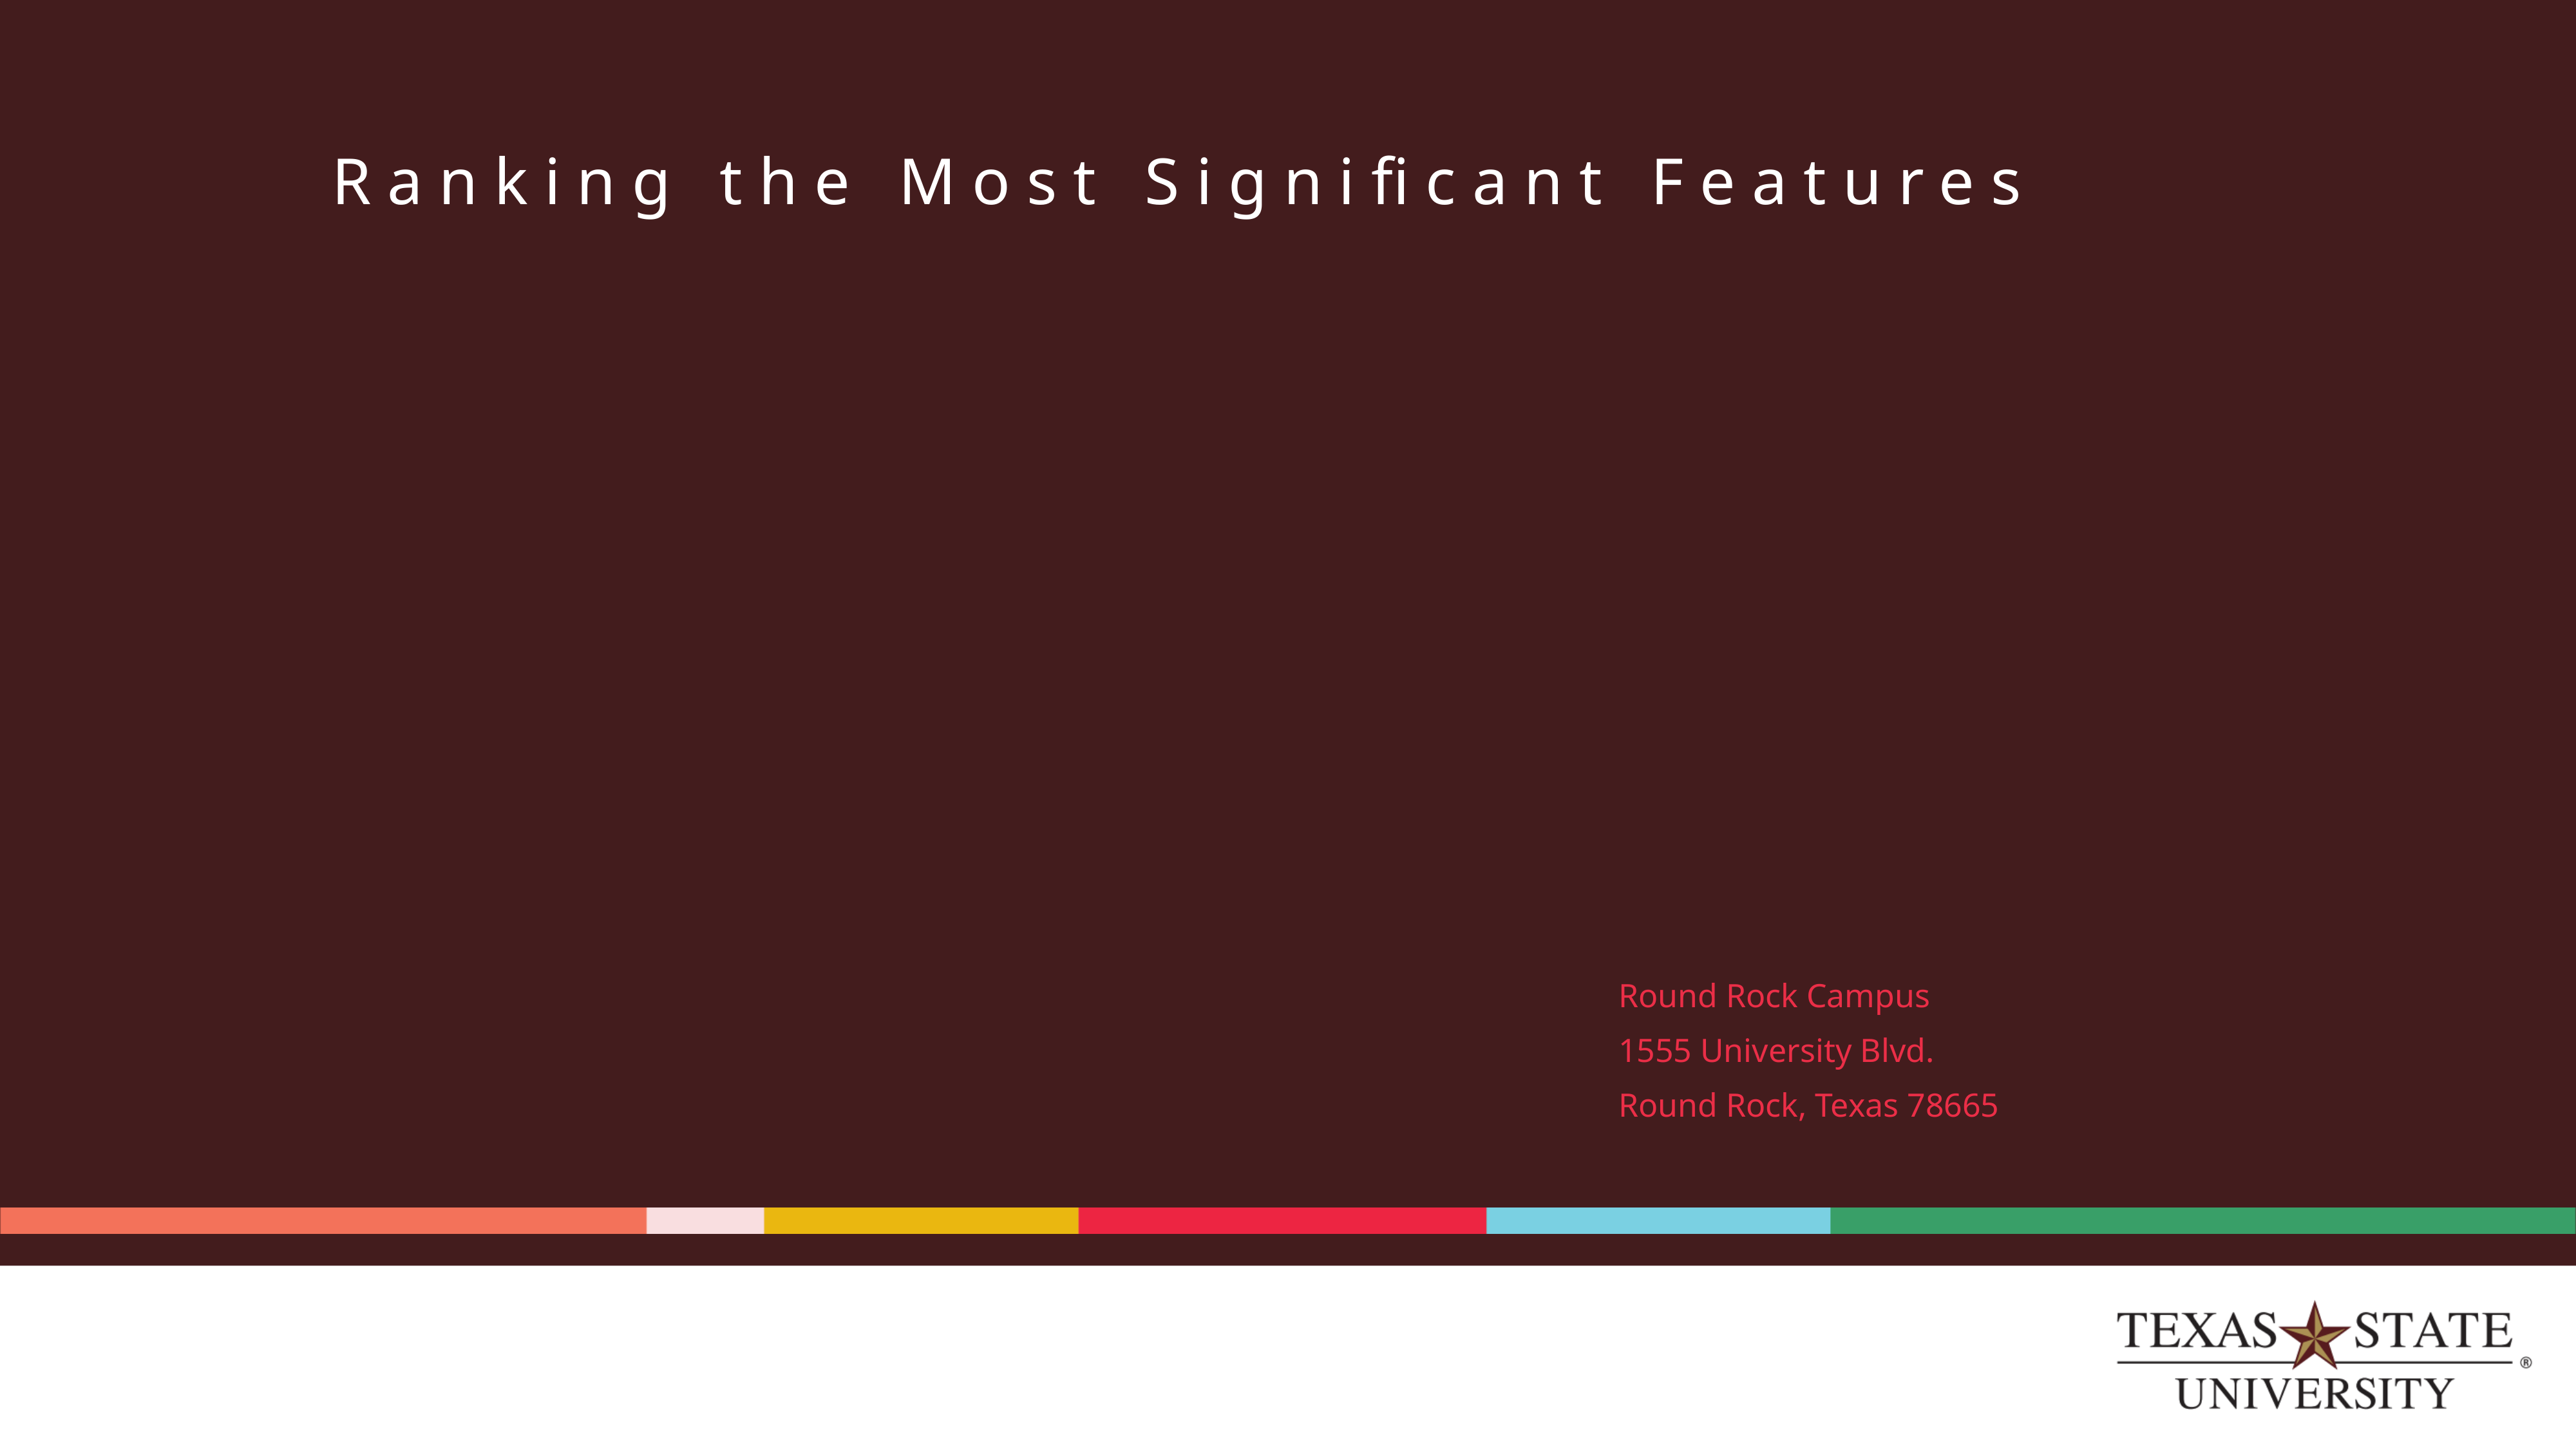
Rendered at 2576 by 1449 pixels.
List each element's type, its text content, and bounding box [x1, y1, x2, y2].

title Ranking the Most Significant Features [322, 144, 2278, 266]
picture [0, 1208, 2576, 1234]
text_box Round Rock Campus 1555 University Blvd. Round Rock, Texas 78665 [1609, 971, 2178, 1128]
